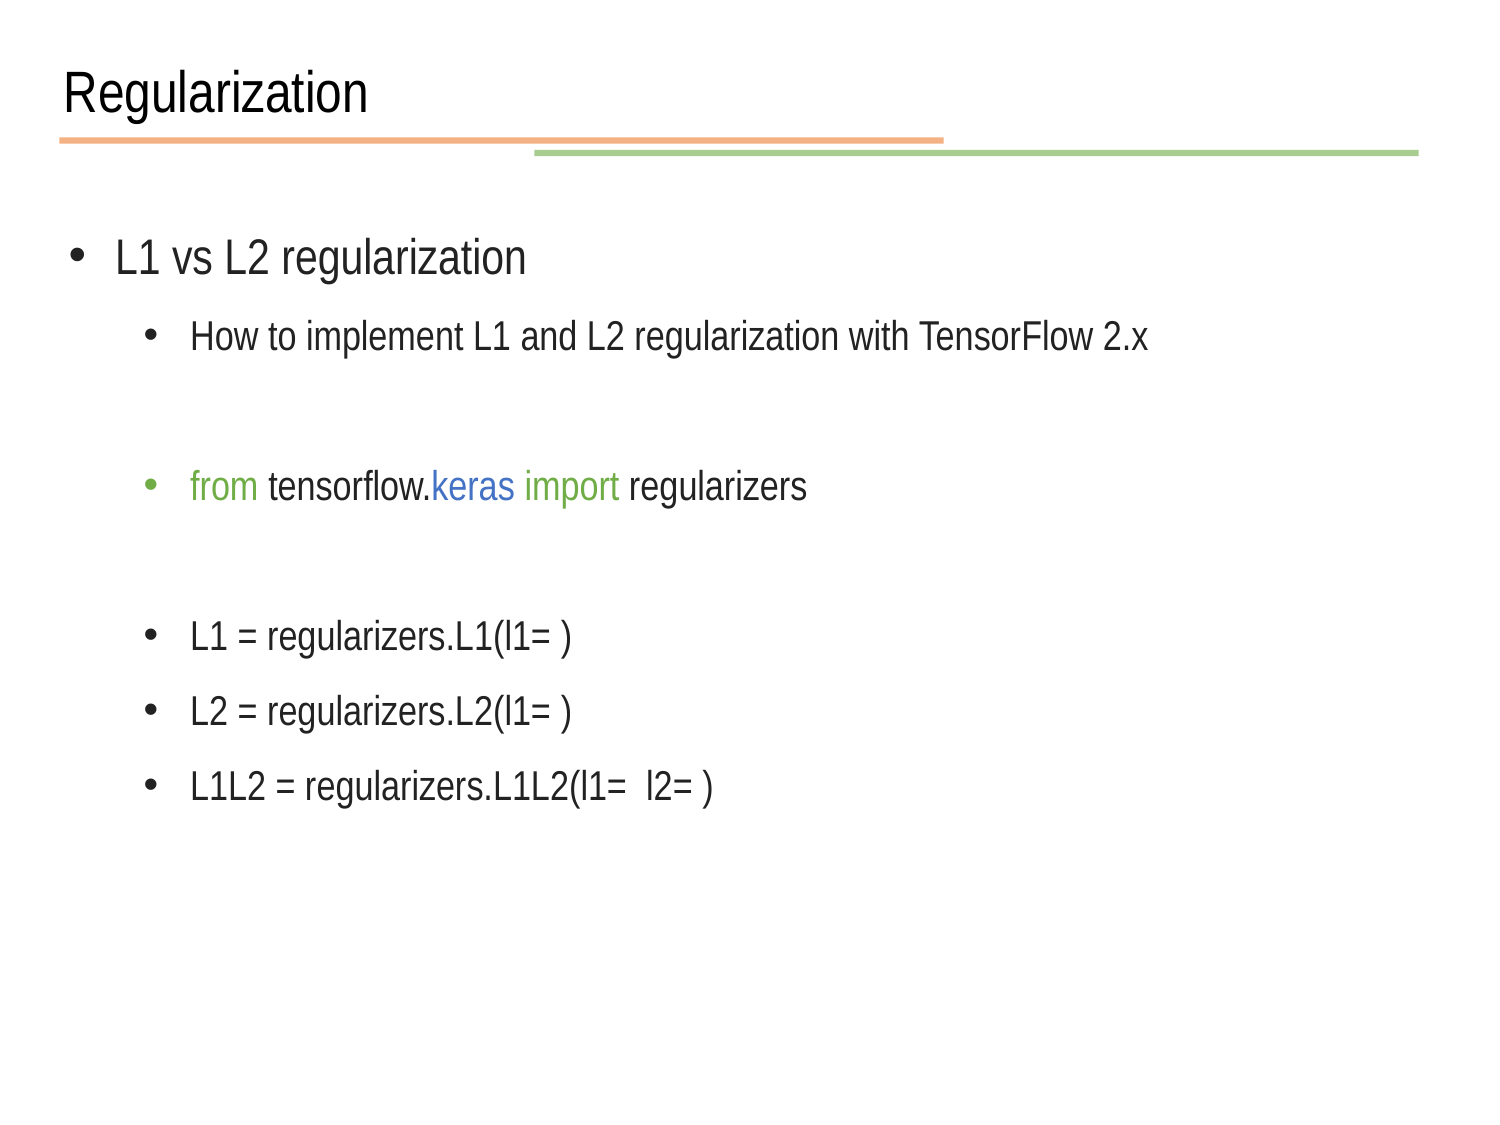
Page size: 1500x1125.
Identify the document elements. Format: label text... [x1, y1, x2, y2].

text_box Regularization [49, 11, 1451, 132]
